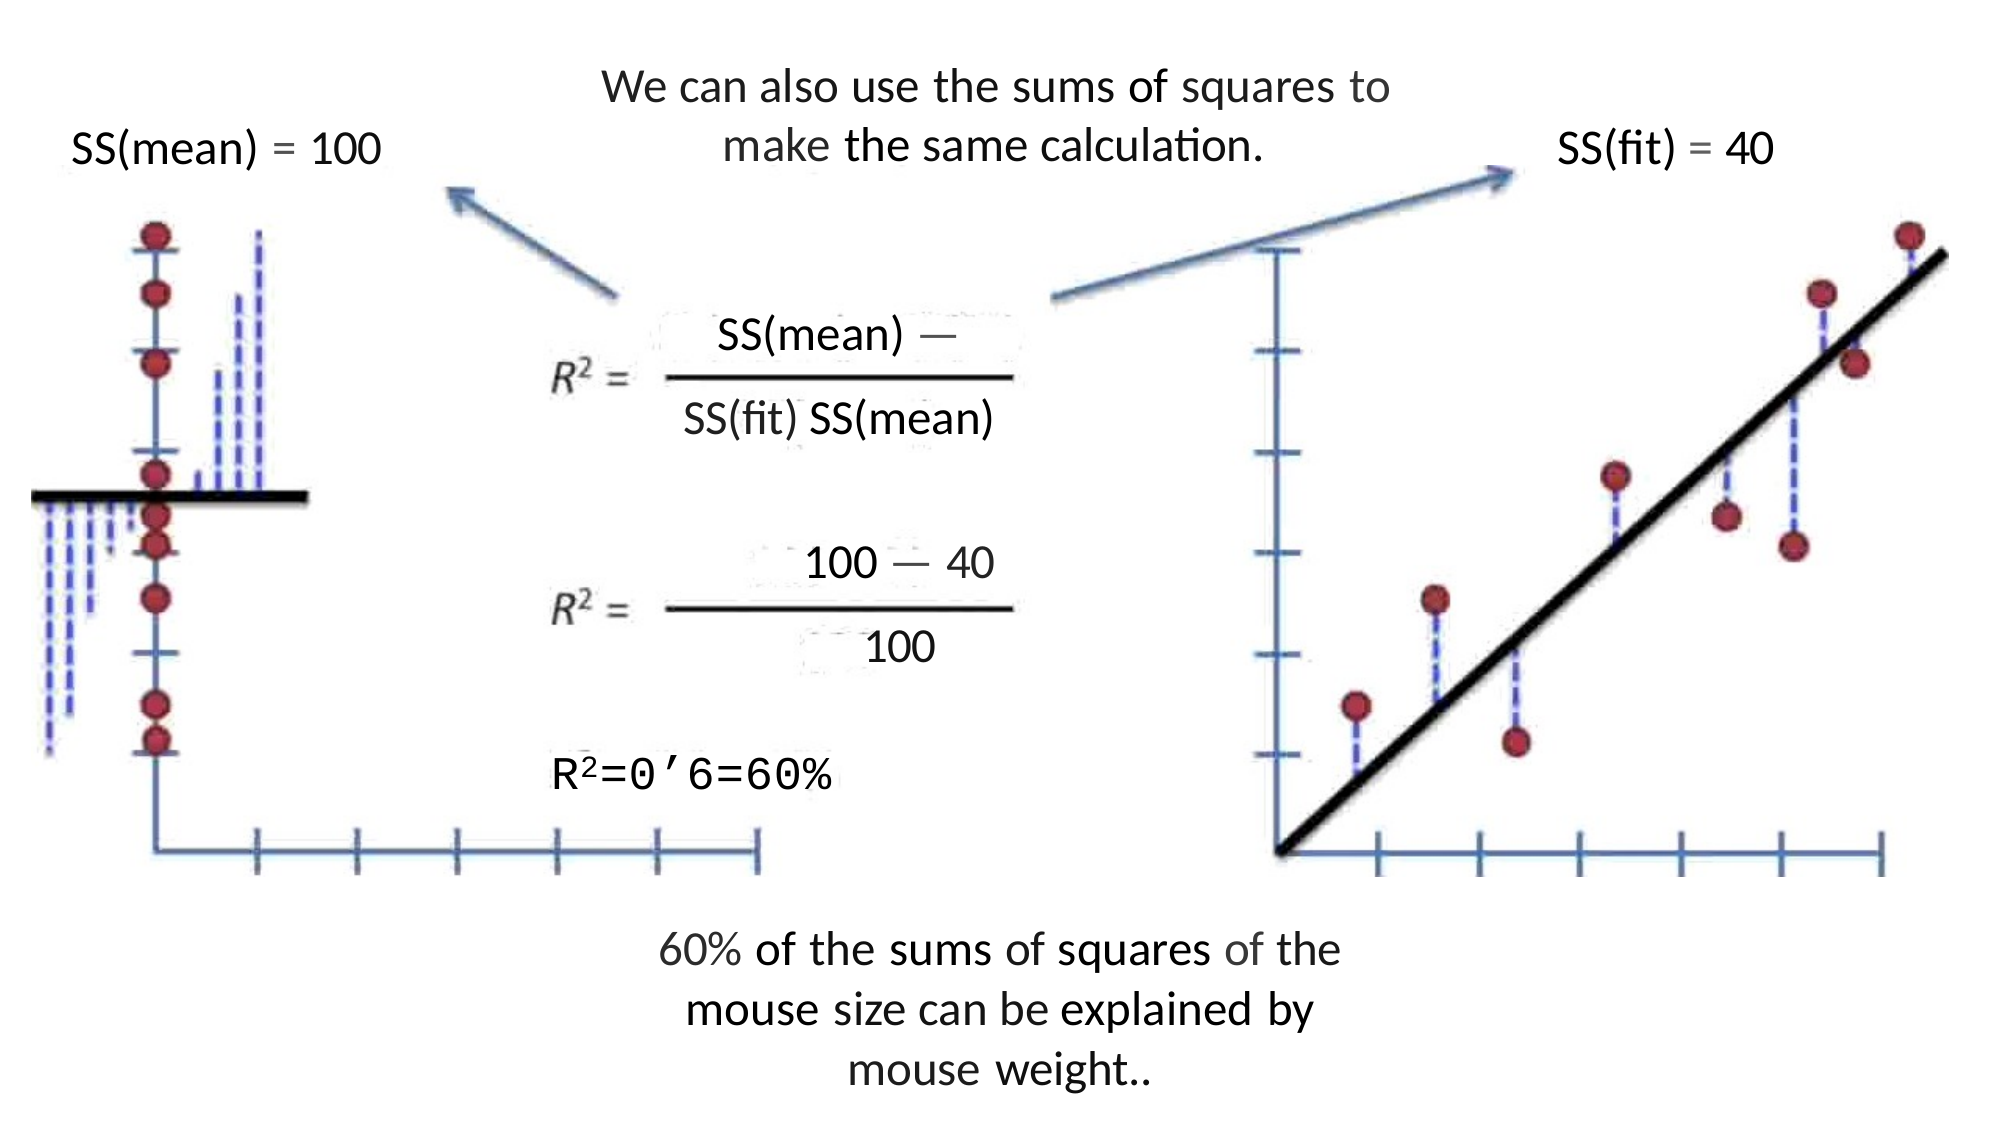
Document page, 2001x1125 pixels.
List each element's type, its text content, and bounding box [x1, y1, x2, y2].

title We can also use the sums of squares to make the same calculation. [599, 51, 1399, 162]
text_box SS(fit) = 40 [1555, 112, 1777, 162]
text_box SS(mean) — SS(fit) SS(mean) 100 — 40 100 R2=0’6=60% 60% of the sums of squares of the mouse size can be explained by mouse weight.. [540, 888, 1348, 1096]
text_box SS(mean) = 100 [69, 113, 387, 162]
picture [30, 165, 1949, 877]
